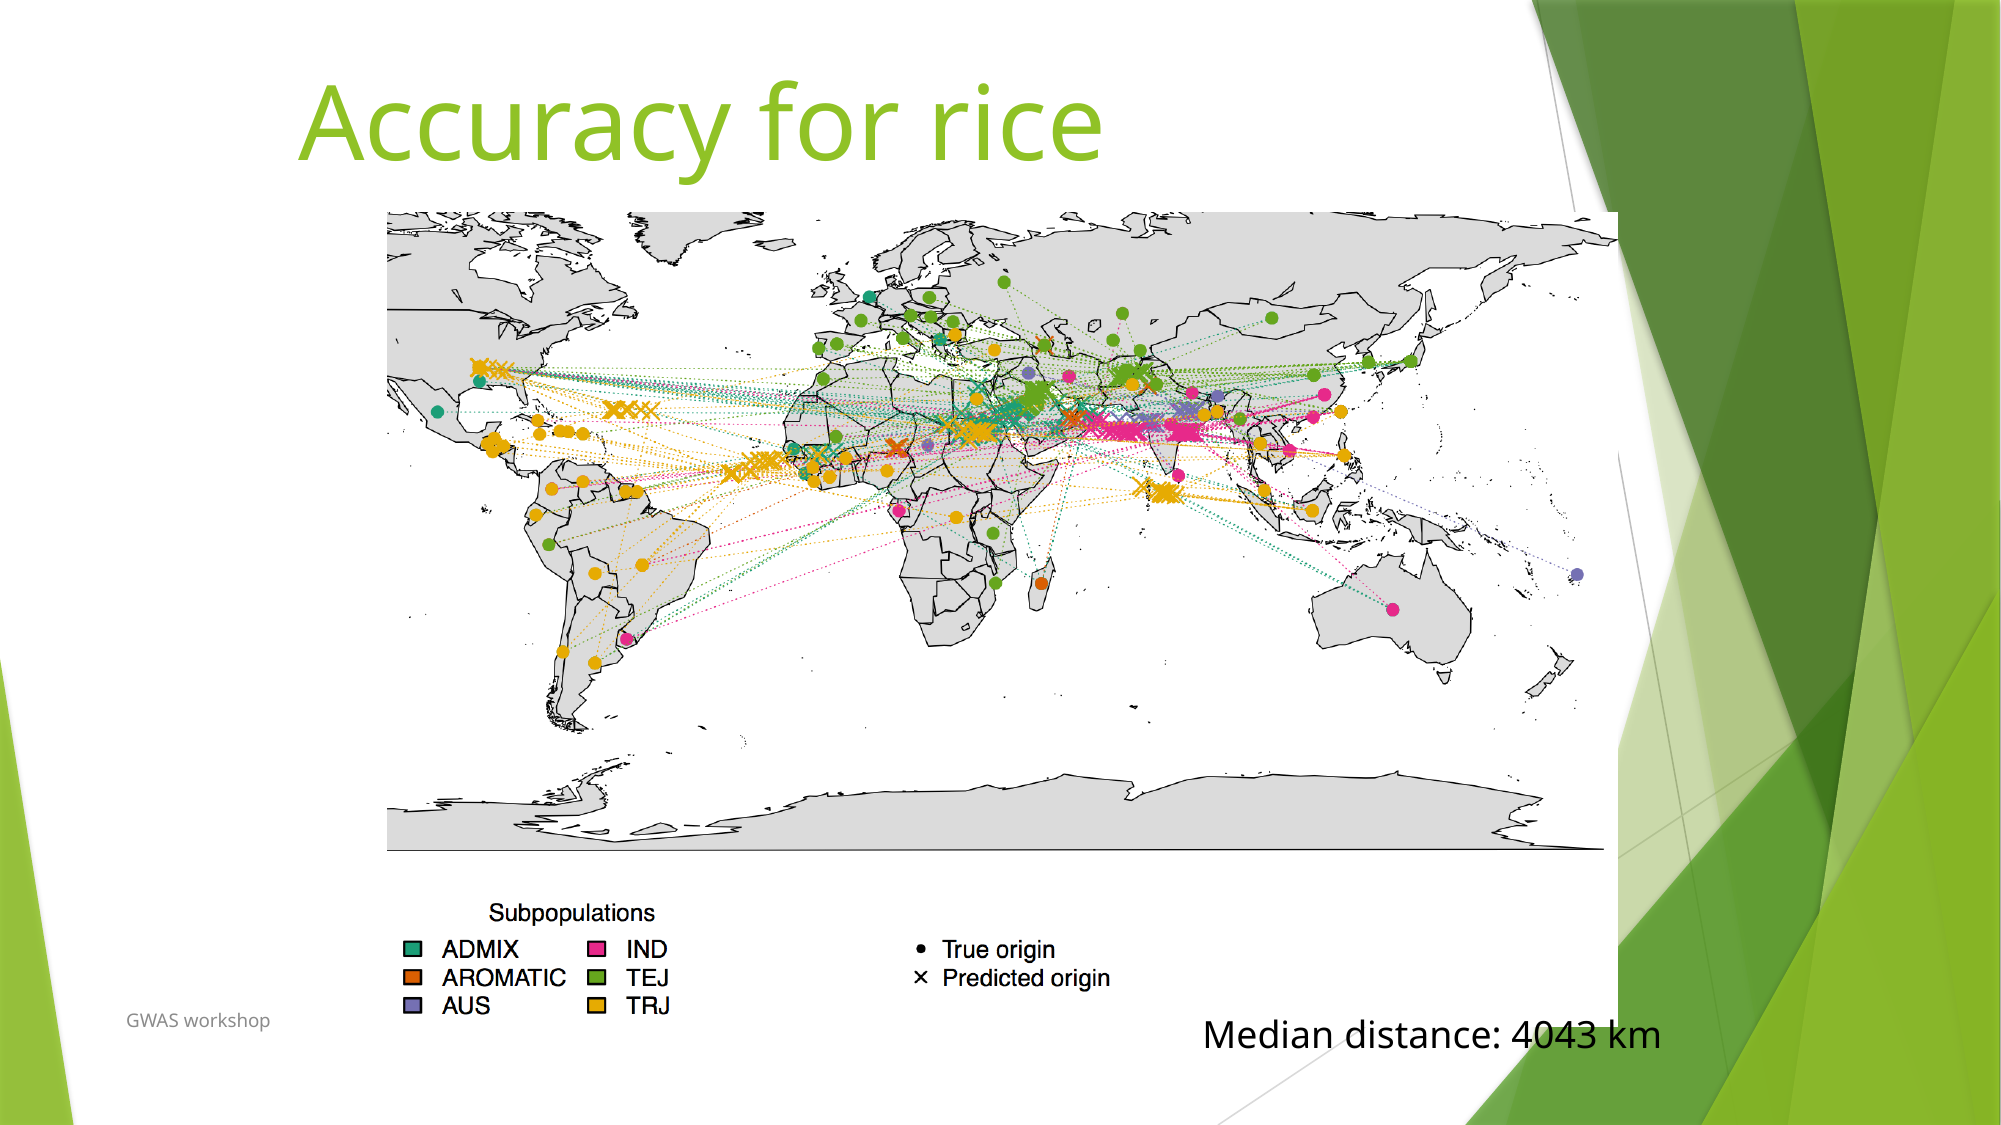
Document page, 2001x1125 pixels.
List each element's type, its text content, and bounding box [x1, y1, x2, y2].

title Accuracy for rice [287, 51, 1640, 301]
footer GWAS workshop [111, 991, 1145, 1051]
text_box Median distance: 4043 km [1196, 964, 1686, 1102]
picture [386, 211, 1619, 1028]
